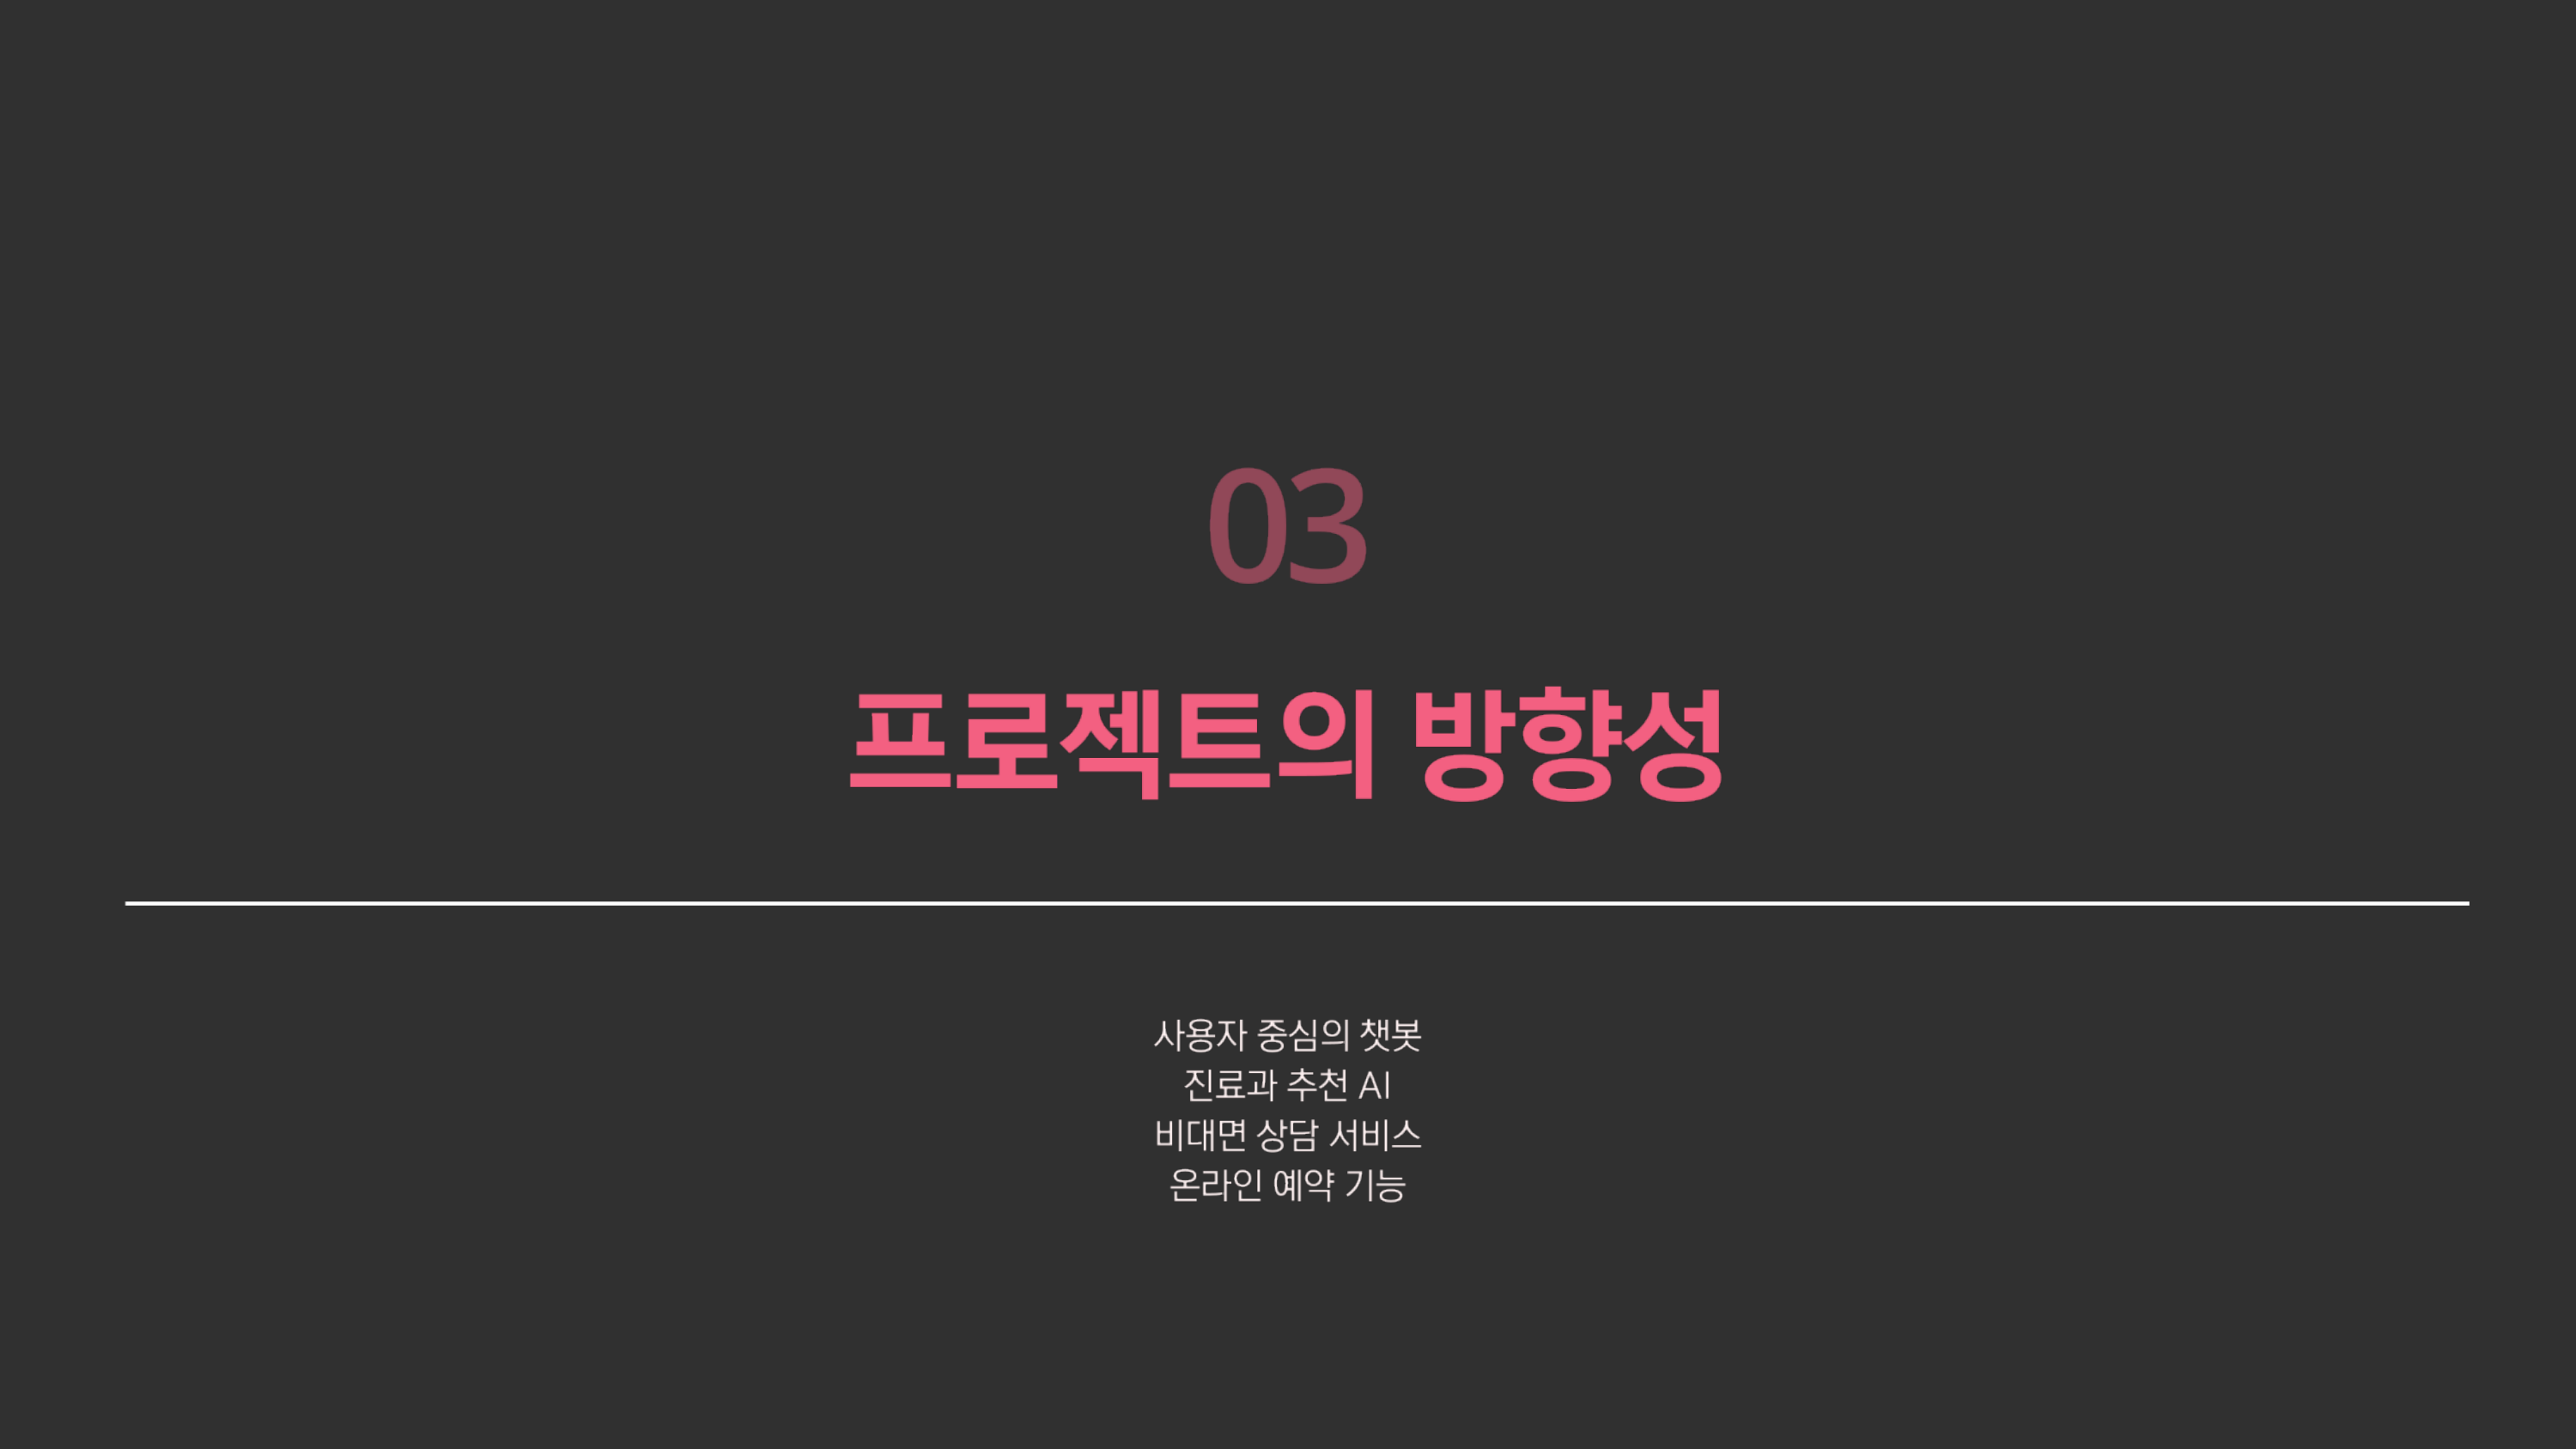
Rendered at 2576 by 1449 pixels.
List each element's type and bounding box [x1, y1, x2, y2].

picture [532, 386, 1783, 864]
text_box [106, 901, 2470, 906]
picture [848, 1006, 1437, 1228]
